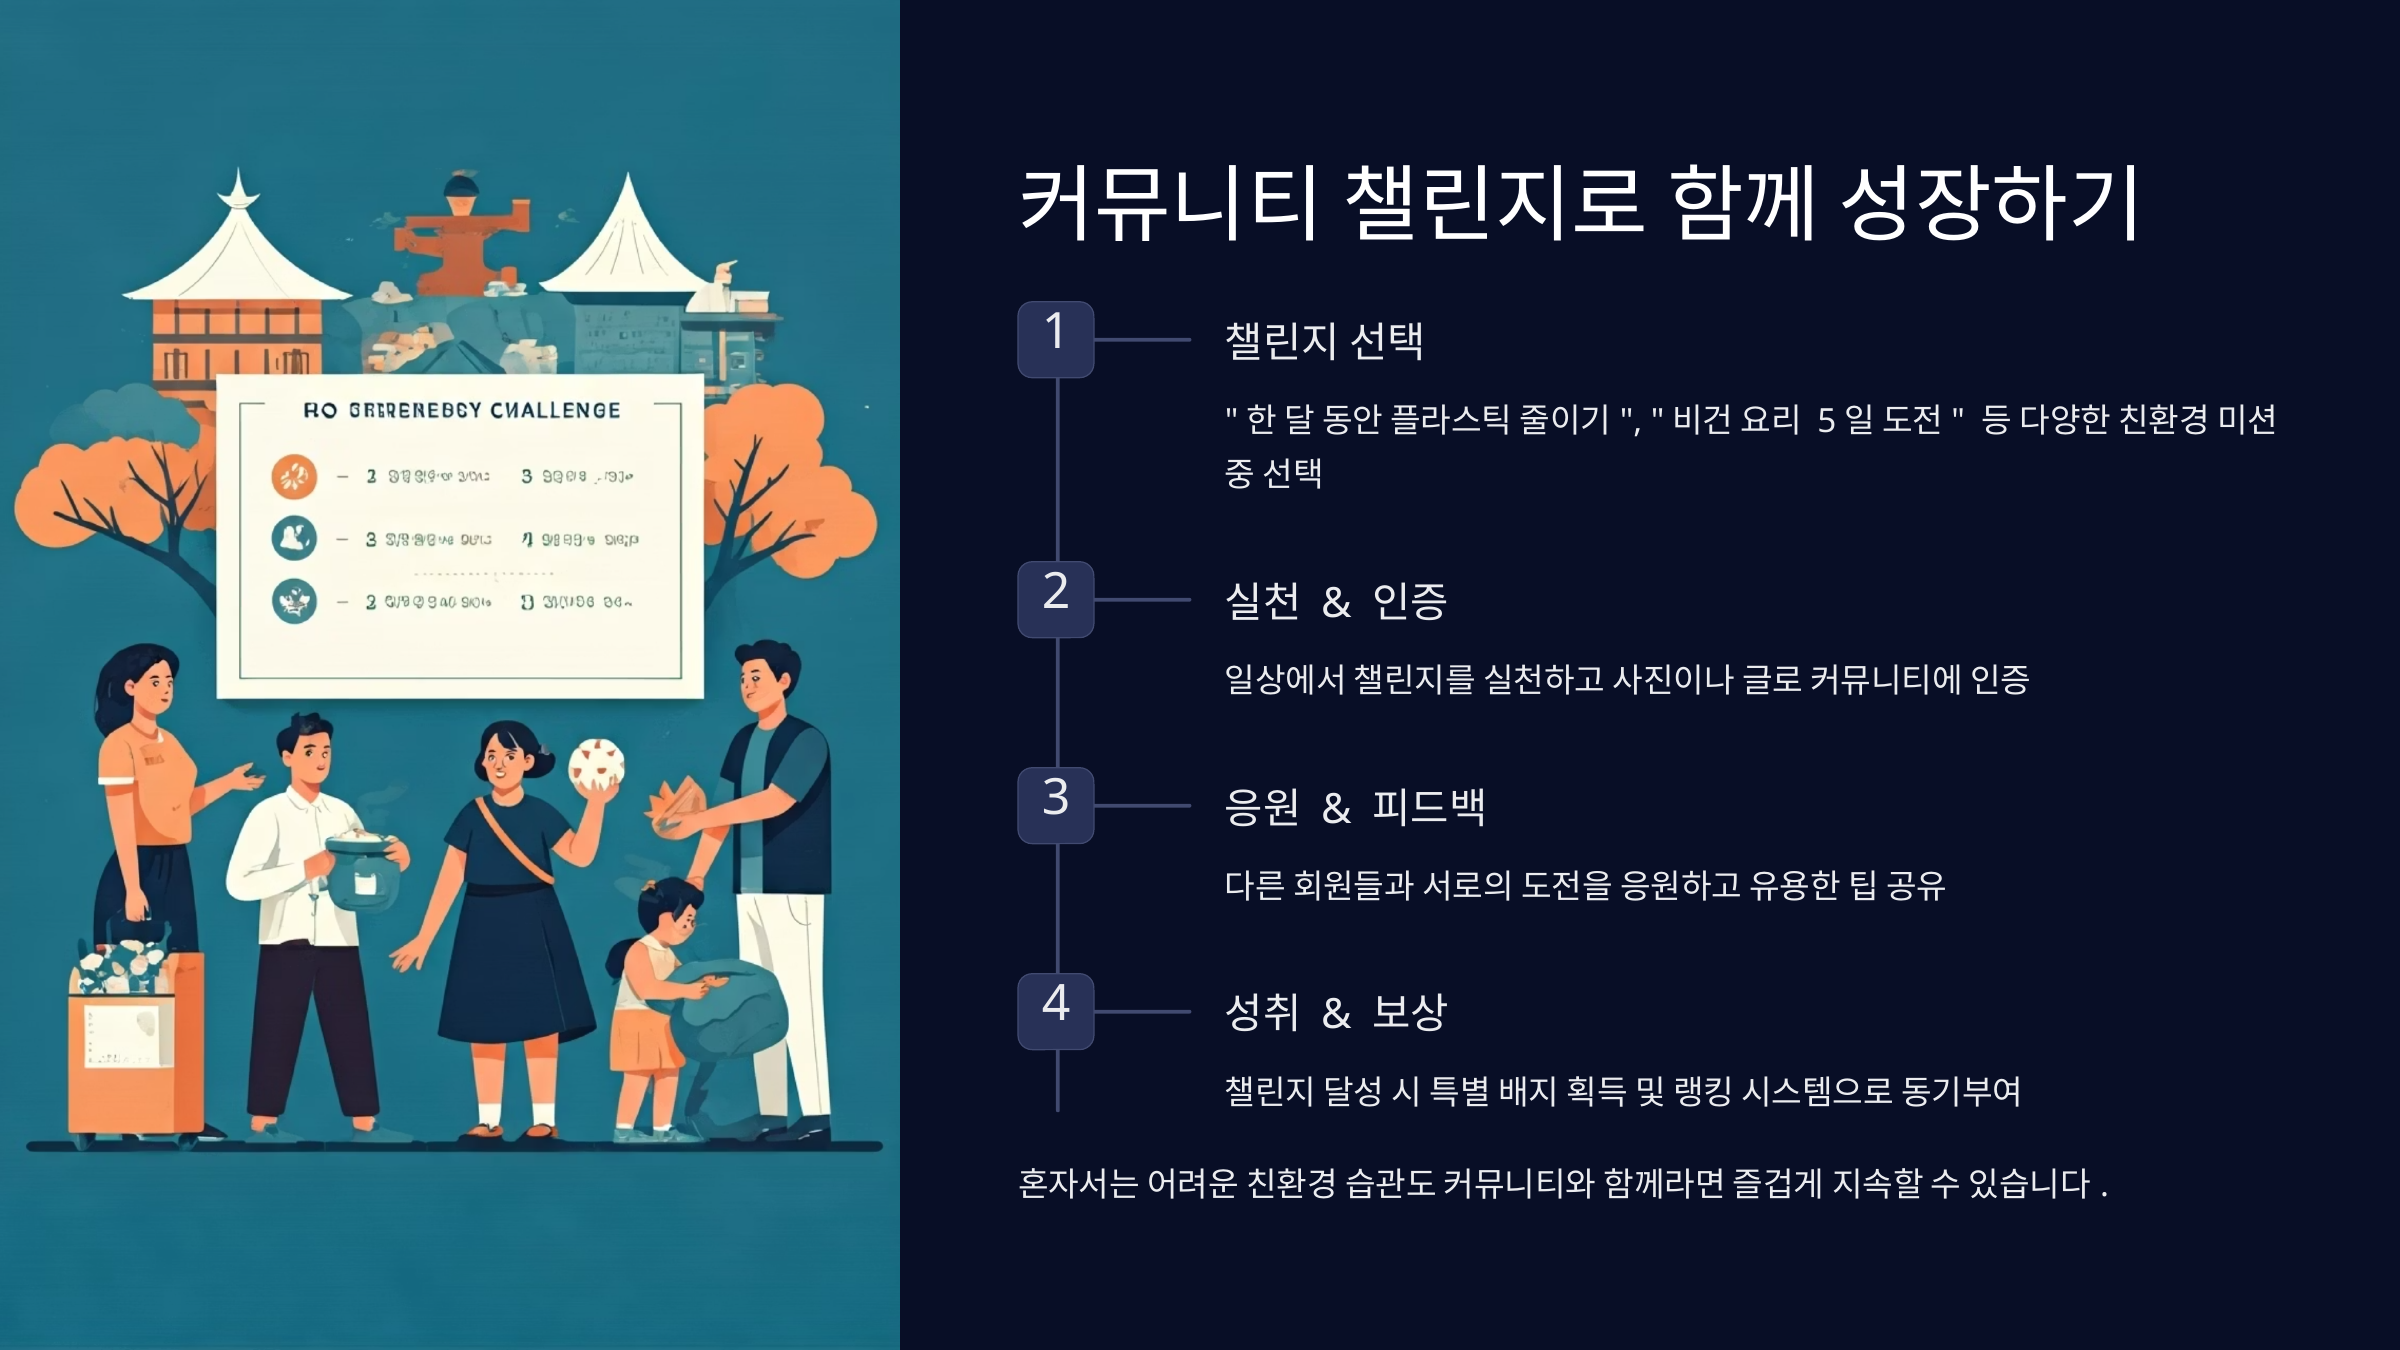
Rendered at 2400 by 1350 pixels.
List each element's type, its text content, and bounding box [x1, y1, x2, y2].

text_box "한 달 동안 플라스틱 줄이기", "비건 요리 5일 도전" 등 다양한 친환경 미션 중 선택 [1224, 386, 2282, 495]
text_box [1055, 844, 1060, 973]
text_box [1017, 973, 1094, 1050]
text_box 4 [1030, 980, 1082, 1044]
text_box 커뮤니티 챌린지로 함께 성장하기 [1018, 145, 2161, 252]
text_box [1017, 561, 1094, 638]
text_box 성취 & 보상 [1224, 985, 1647, 1038]
text_box 3 [1030, 774, 1082, 838]
text_box [1055, 378, 1060, 561]
text_box 다른 회원들과 서로의 도전을 응원하고 유용한 팁 공유 [1224, 852, 2282, 907]
text_box [1094, 337, 1192, 342]
picture [0, 0, 900, 1350]
text_box 응원 & 피드백 [1224, 779, 1647, 832]
text_box 실천 & 인증 [1224, 573, 1647, 626]
text_box [1017, 301, 1094, 378]
text_box [1055, 1050, 1060, 1113]
text_box 혼자서는 어려운 친환경 습관도 커뮤니티와 함께라면 즐겁게 지속할 수 있습니다. [1018, 1150, 2282, 1205]
text_box [1017, 767, 1094, 844]
text_box 일상에서 챌린지를 실천하고 사진이나 글로 커뮤니티에 인증 [1224, 646, 2282, 701]
text_box [1094, 803, 1192, 808]
text_box 1 [1030, 308, 1082, 372]
text_box [1055, 638, 1060, 767]
text_box 챌린지 선택 [1224, 313, 1647, 366]
text_box [1094, 1009, 1192, 1014]
text_box 챌린지 달성 시 특별 배지 획득 및 랭킹 시스템으로 동기부여 [1224, 1058, 2282, 1113]
text_box [1094, 597, 1192, 602]
text_box 2 [1030, 568, 1082, 632]
